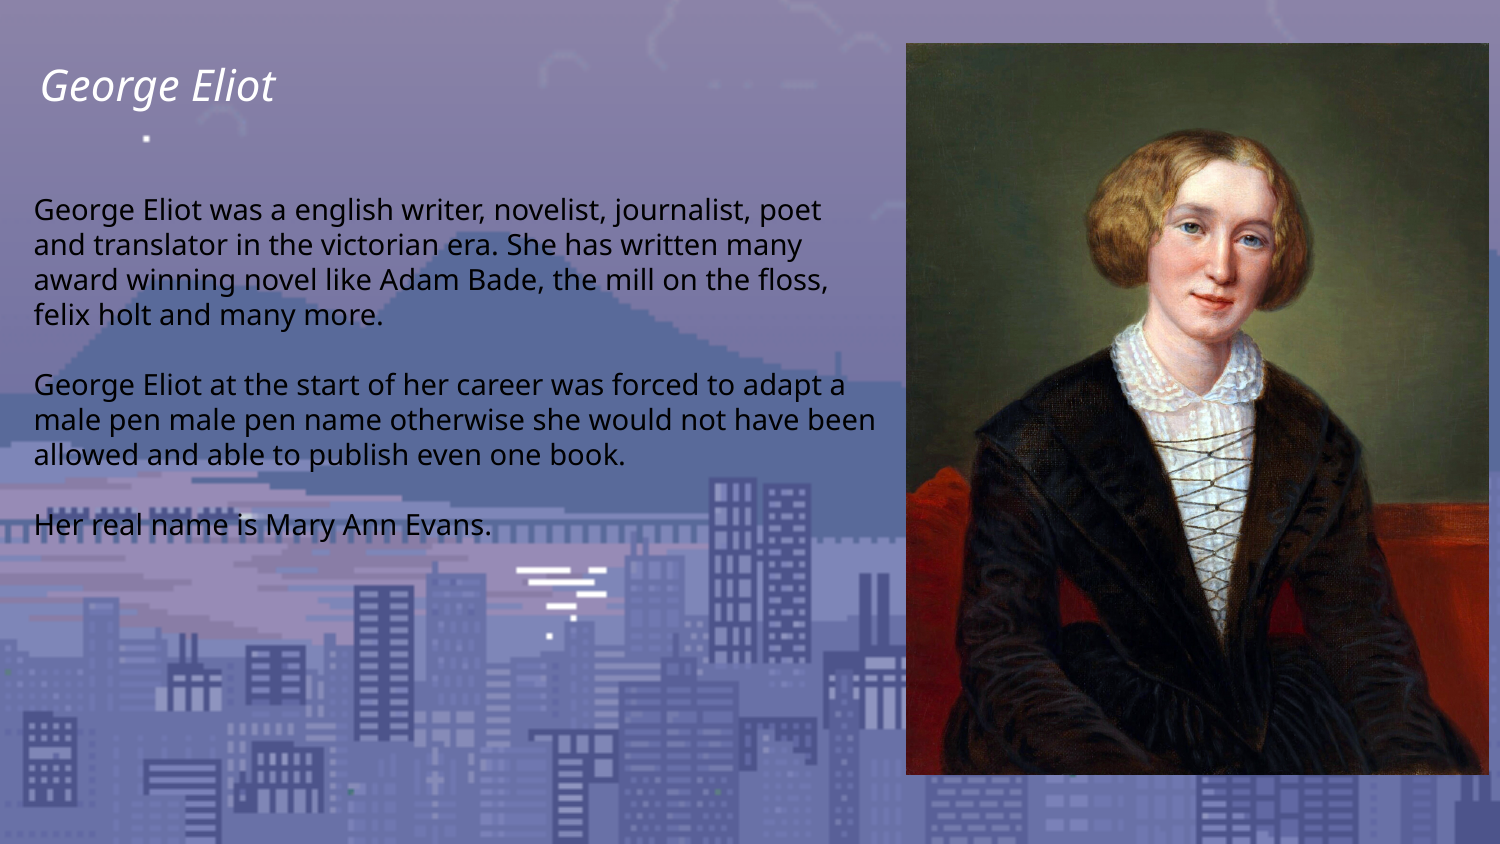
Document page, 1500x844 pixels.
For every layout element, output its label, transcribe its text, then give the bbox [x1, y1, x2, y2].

text_box George Eliot was a english writer, novelist, journalist, poet and translator in the victorian era. She has written many award winning novel like Adam Bade, the mill on the floss, felix holt and many more. George Eliot at the start of her career was forced to adapt a male pen male pen name otherwise she would not have been allowed and able to publish even one book. Her real name is Mary Ann Evans. [18, 176, 897, 821]
text_box George Eliot [24, 43, 870, 138]
picture [0, 0, 1500, 844]
